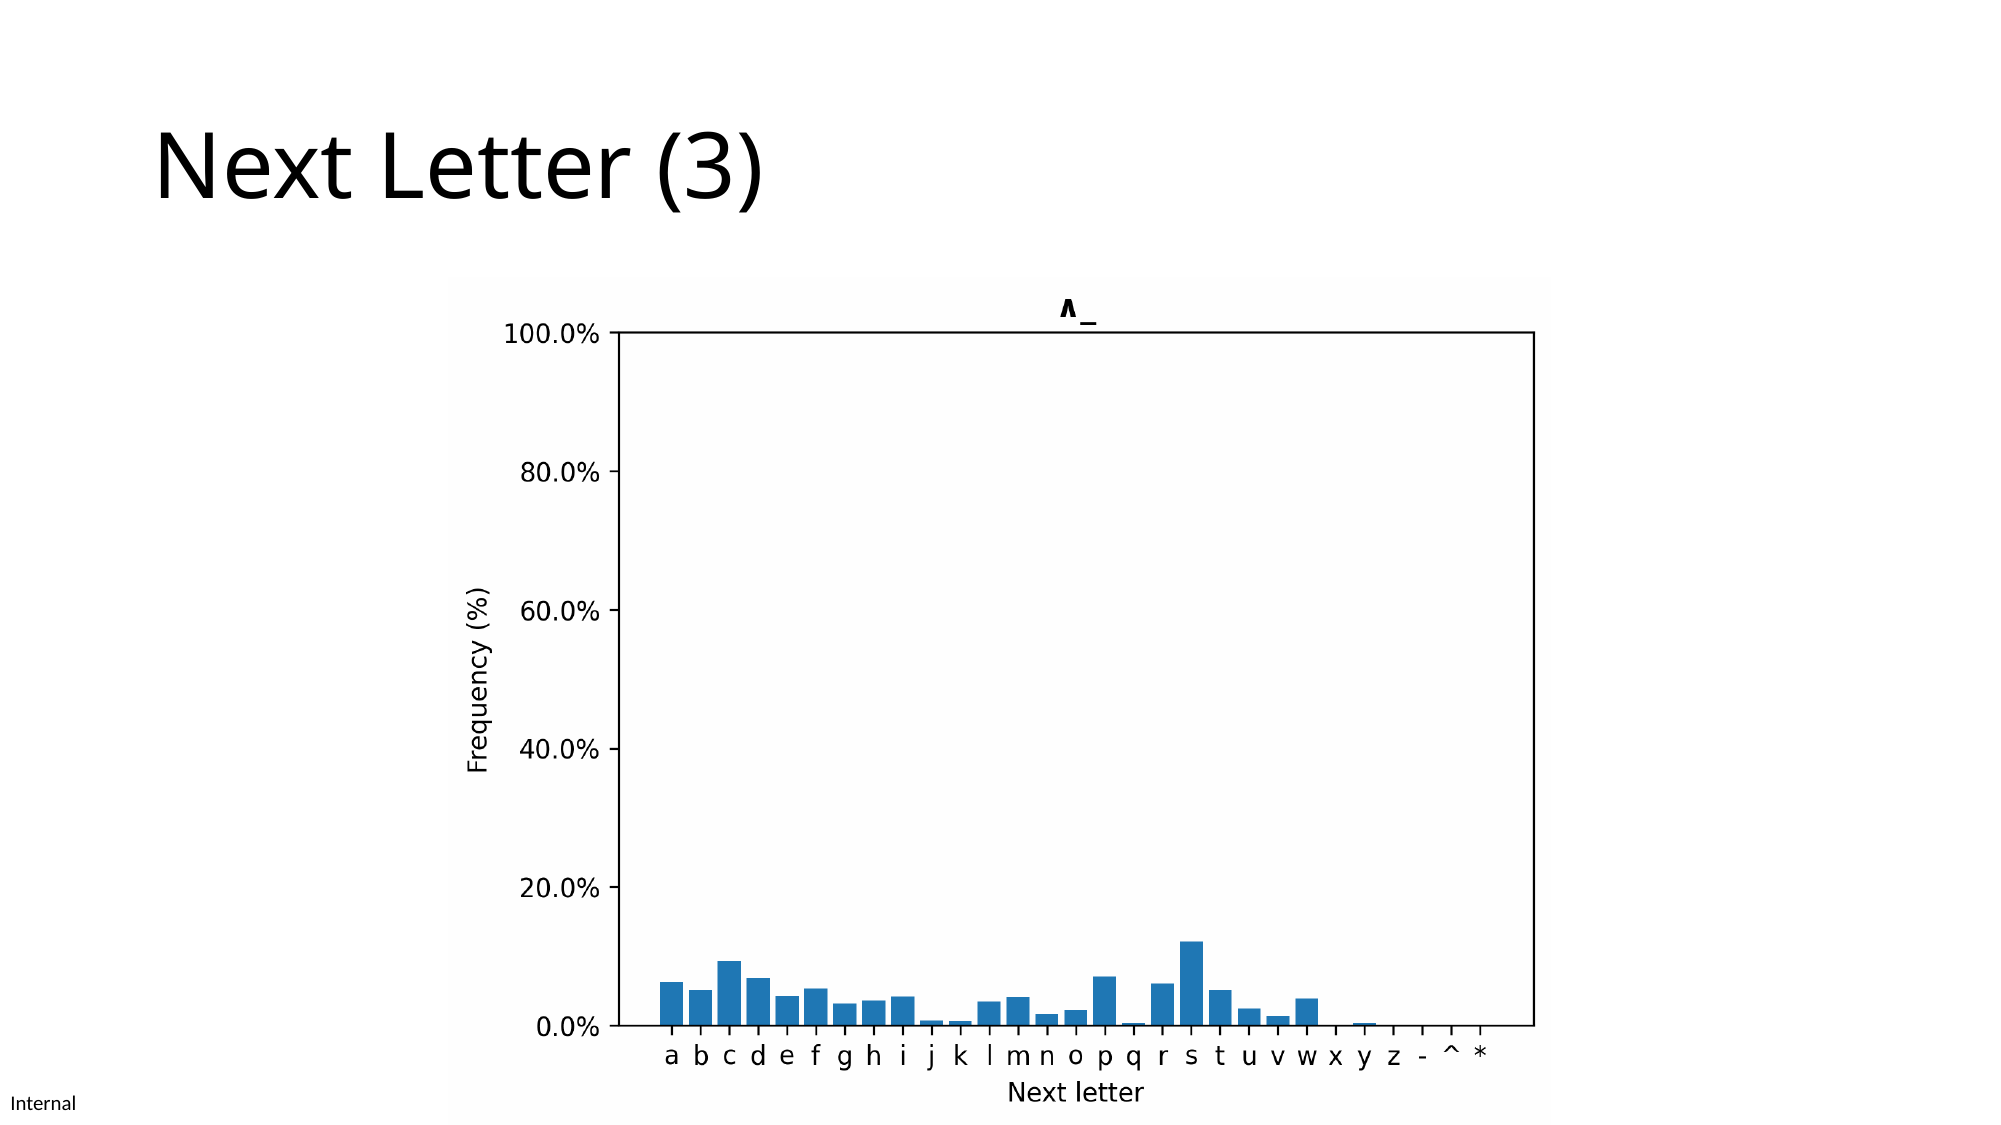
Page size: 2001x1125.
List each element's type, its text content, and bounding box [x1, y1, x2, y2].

title Next Letter (3) [137, 59, 1863, 278]
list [448, 277, 1551, 1125]
